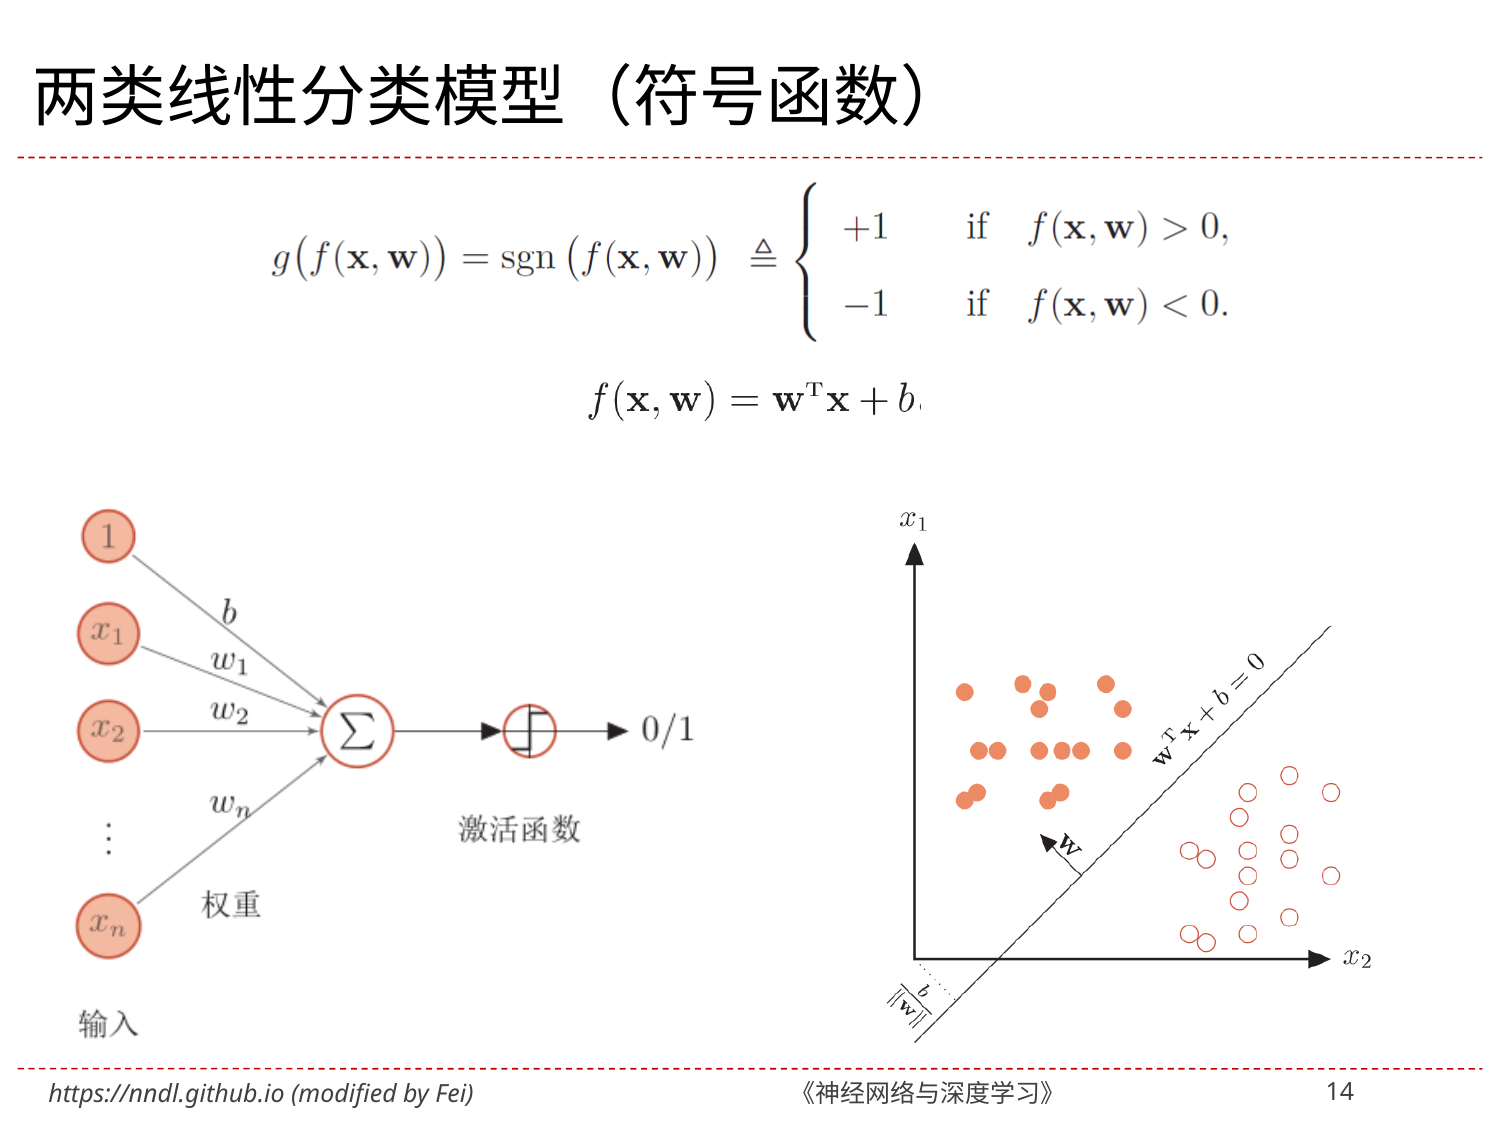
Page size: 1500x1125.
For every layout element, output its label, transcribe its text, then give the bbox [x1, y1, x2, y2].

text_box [251, 177, 1256, 344]
picture [578, 368, 921, 428]
picture [827, 490, 1444, 1062]
title 两类线性分类模型（符号函数） [17, 24, 1483, 142]
picture [32, 490, 754, 1062]
